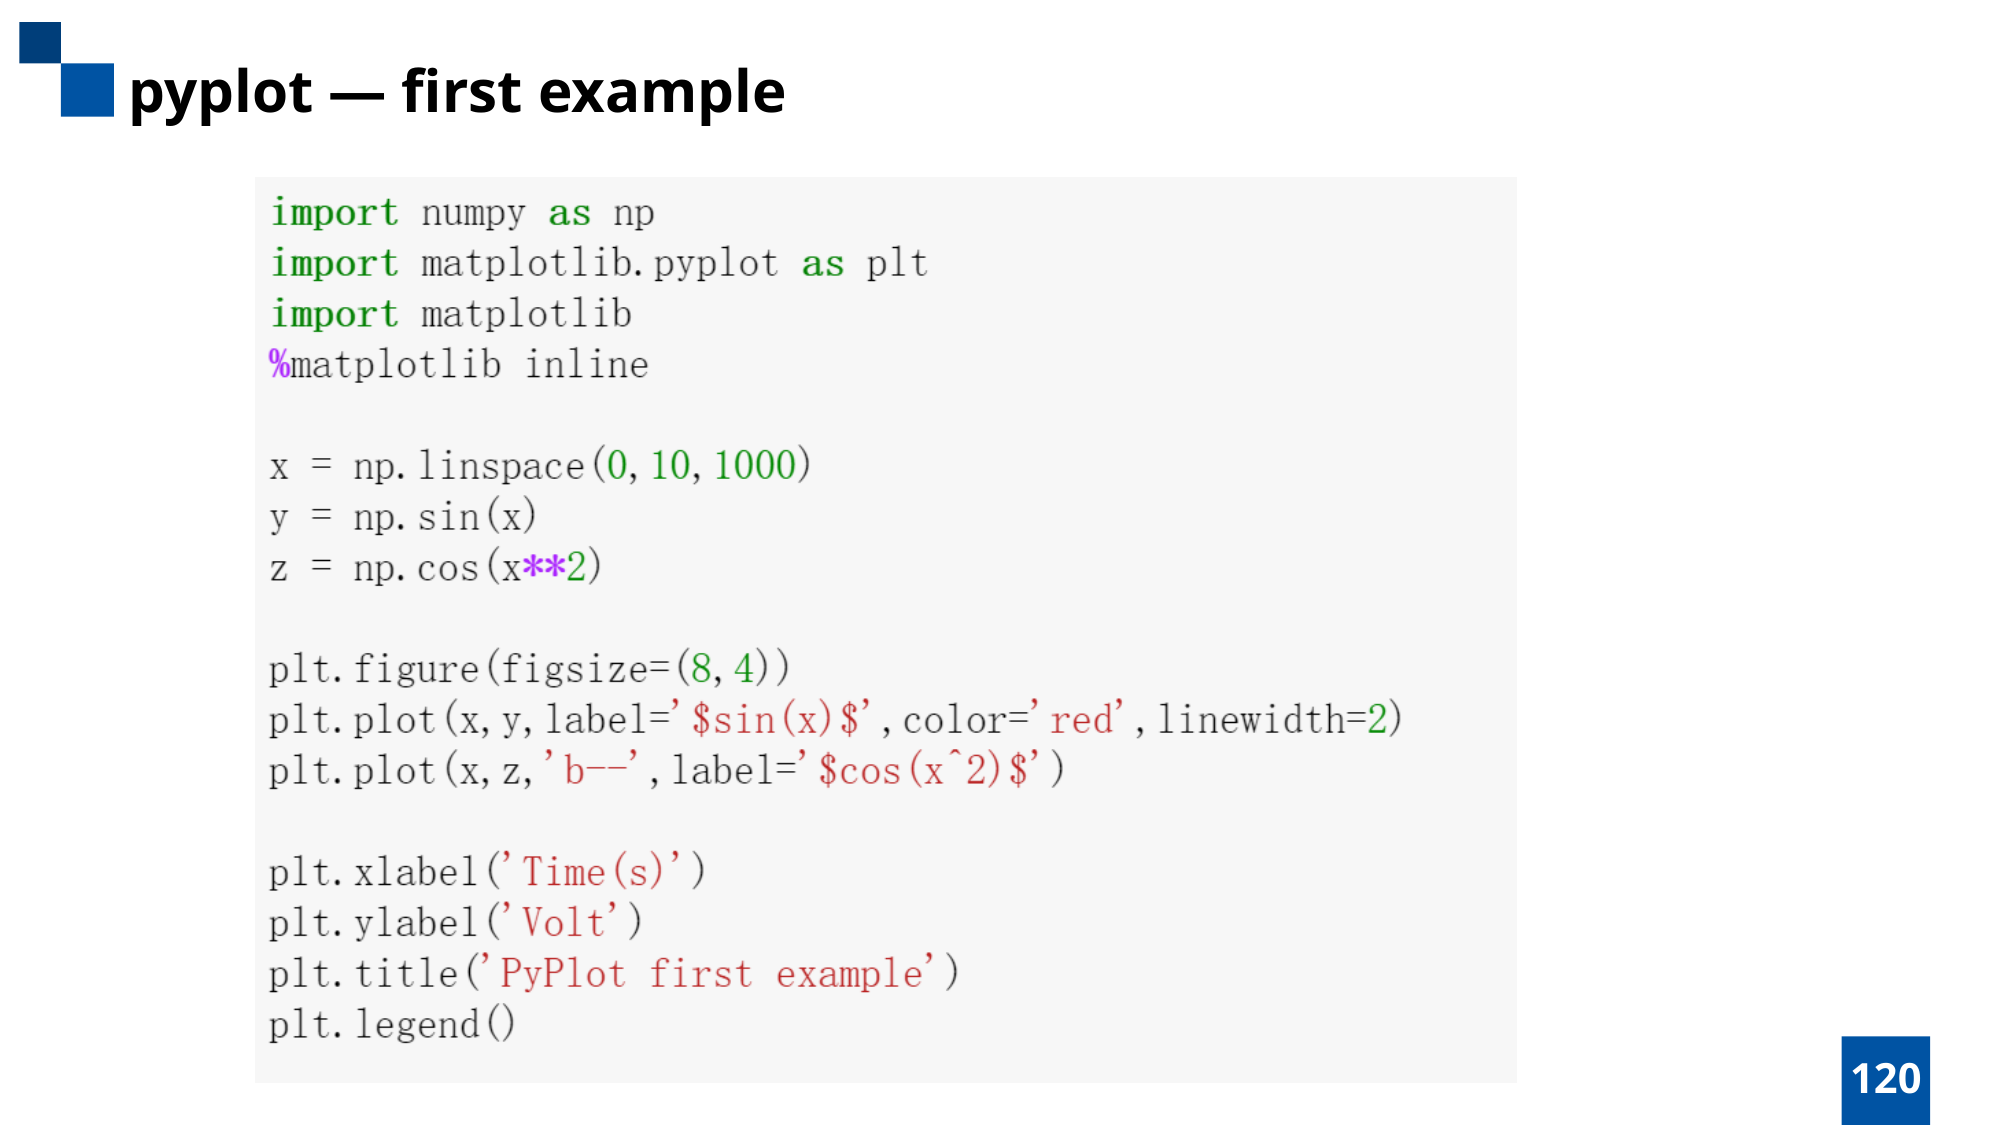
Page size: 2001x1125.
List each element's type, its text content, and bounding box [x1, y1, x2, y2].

slide_number 120 [1771, 1050, 2000, 1111]
picture [255, 177, 1517, 1083]
text_box pyplot — first example [113, 47, 981, 132]
